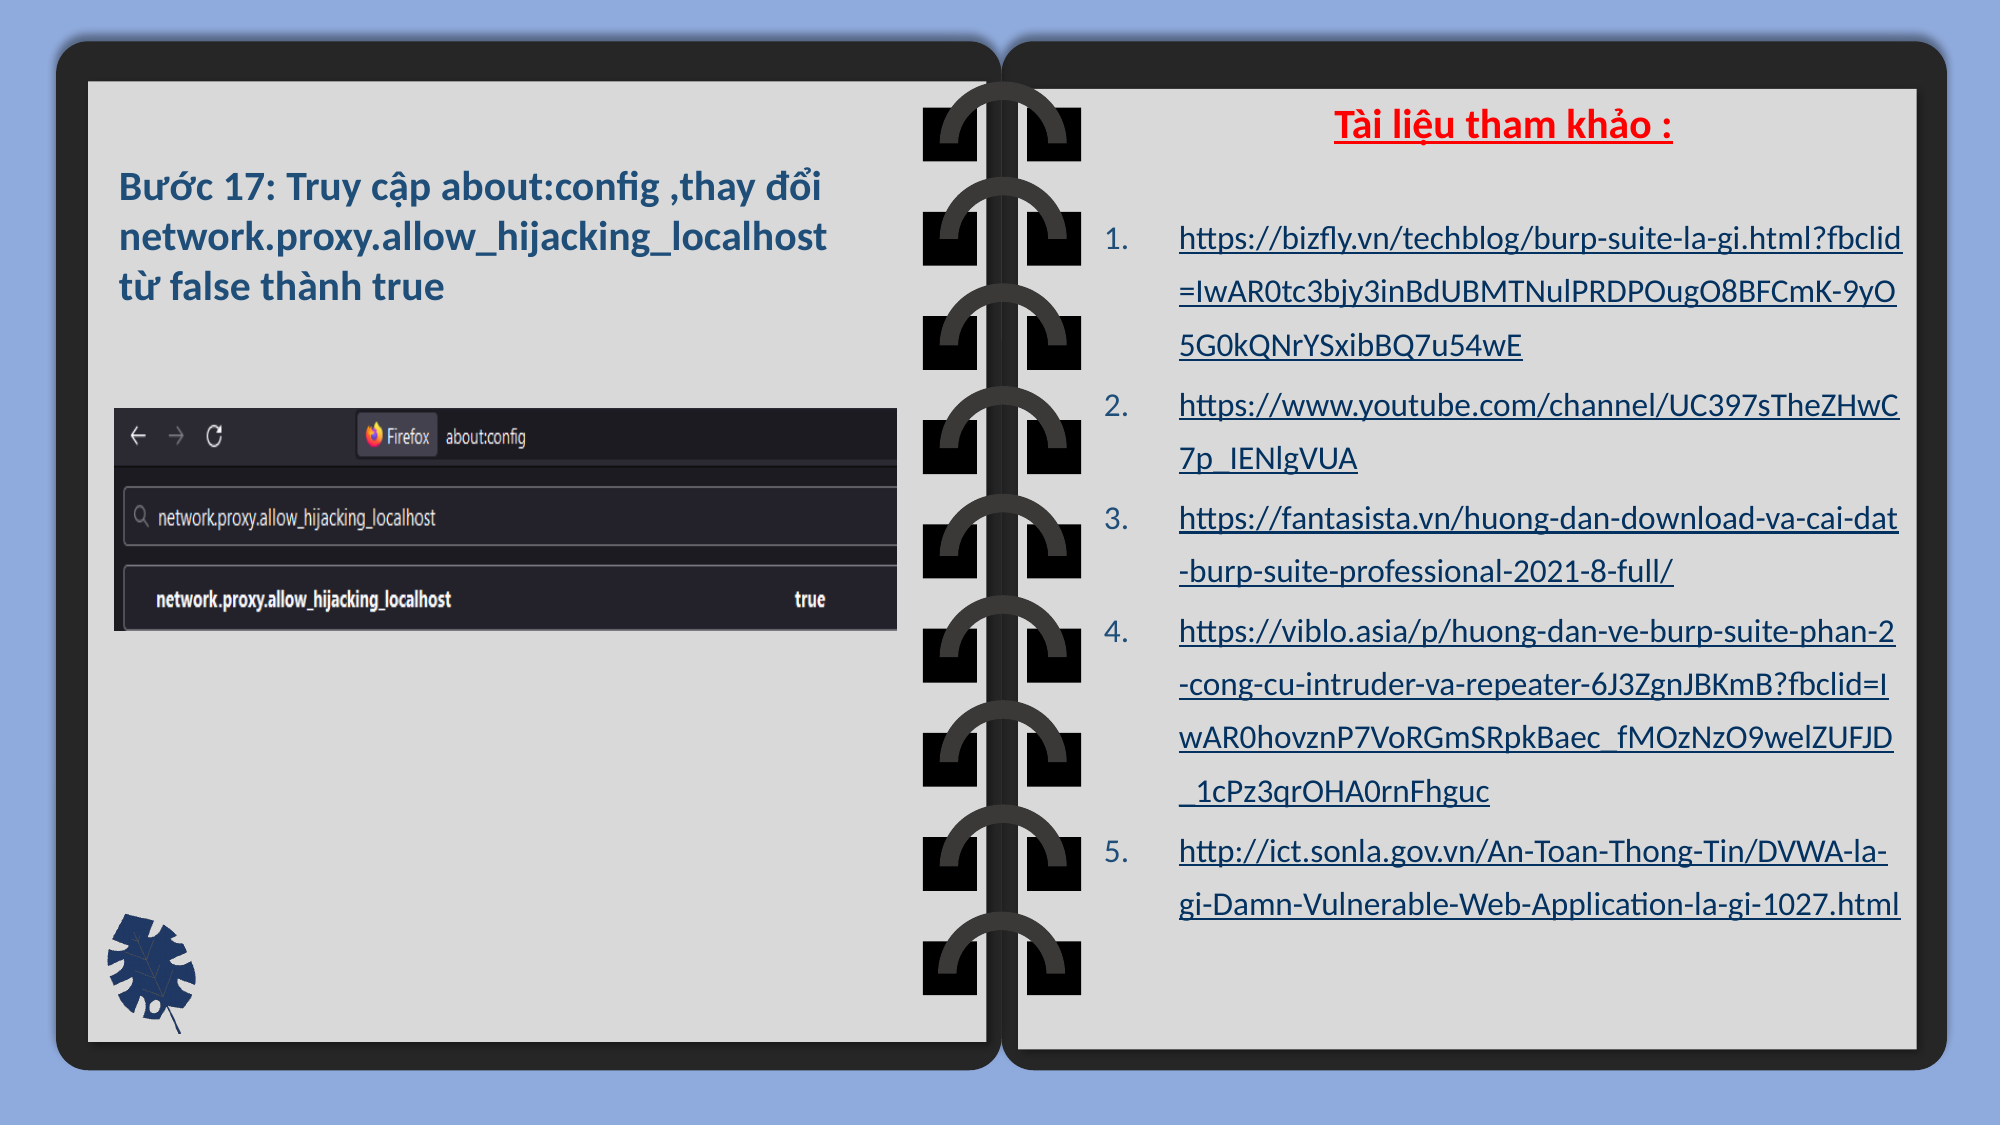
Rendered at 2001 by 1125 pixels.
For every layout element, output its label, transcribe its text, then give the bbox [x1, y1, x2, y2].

text_box [1026, 940, 1082, 996]
text_box [1002, 40, 1948, 1072]
text_box [1026, 732, 1082, 788]
text_box [922, 419, 978, 475]
text_box [938, 282, 1068, 347]
picture [47, 868, 259, 1080]
text_box [922, 523, 978, 579]
text_box [1026, 315, 1082, 371]
text_box [938, 492, 1068, 557]
text_box [1026, 523, 1082, 579]
picture [114, 408, 897, 631]
text_box [922, 107, 978, 162]
text_box [922, 315, 978, 371]
text_box [922, 940, 978, 996]
text_box [1026, 107, 1082, 162]
text_box [938, 803, 1068, 868]
text_box [922, 836, 978, 892]
text_box [55, 954, 109, 1072]
text_box [938, 594, 1068, 659]
text_box [134, 932, 1003, 1072]
text_box [87, 80, 987, 1043]
text_box Bước 17: Truy cập about:config ,thay đổi network.proxy.allow_hijacking_localhost từ false thành true [104, 151, 893, 317]
text_box [1026, 628, 1082, 684]
text_box [936, 910, 1067, 975]
text_box [1026, 836, 1082, 892]
text_box [938, 80, 1068, 145]
text_box Tài liệu tham khảo : https://bizfly.vn/techblog/burp-suite-la-gi.html?fbclid=IwAR0tc3bjy3inBdUBMTNulPRDPOugO8BFCmK-9yO5G0kQNrYSxibBQ7u54wE https://www.youtube.com/channel/UC397sTheZHwC7p_IENlgVUA https://fantasista.vn/huong-dan-download-va-cai-dat-burp-suite-professional-2021-8-full/ https://viblo.asia/p/huong-dan-ve-burp-suite-phan-2-cong-cu-intruder-va-repeater-6J3ZgnJBKmB?fbclid=IwAR0hovznP7VoRGmSRpkBaec_fMOzNzO9welZUFJD_1cPz3qrOHA0rnFhguc http://ict.sonla.gov.vn/An-Toan-Thong-Tin/DVWA-la-gi-Damn-Vulnerable-Web-Application-la-gi-1027.html [1089, 88, 1919, 504]
text_box [1017, 88, 1918, 1050]
text_box [1026, 419, 1082, 475]
text_box [55, 40, 1003, 929]
text_box [922, 628, 978, 684]
text_box [1026, 211, 1082, 267]
text_box [938, 175, 1068, 240]
text_box [922, 211, 978, 267]
text_box [938, 699, 1068, 764]
text_box [922, 732, 978, 788]
text_box [938, 385, 1068, 450]
